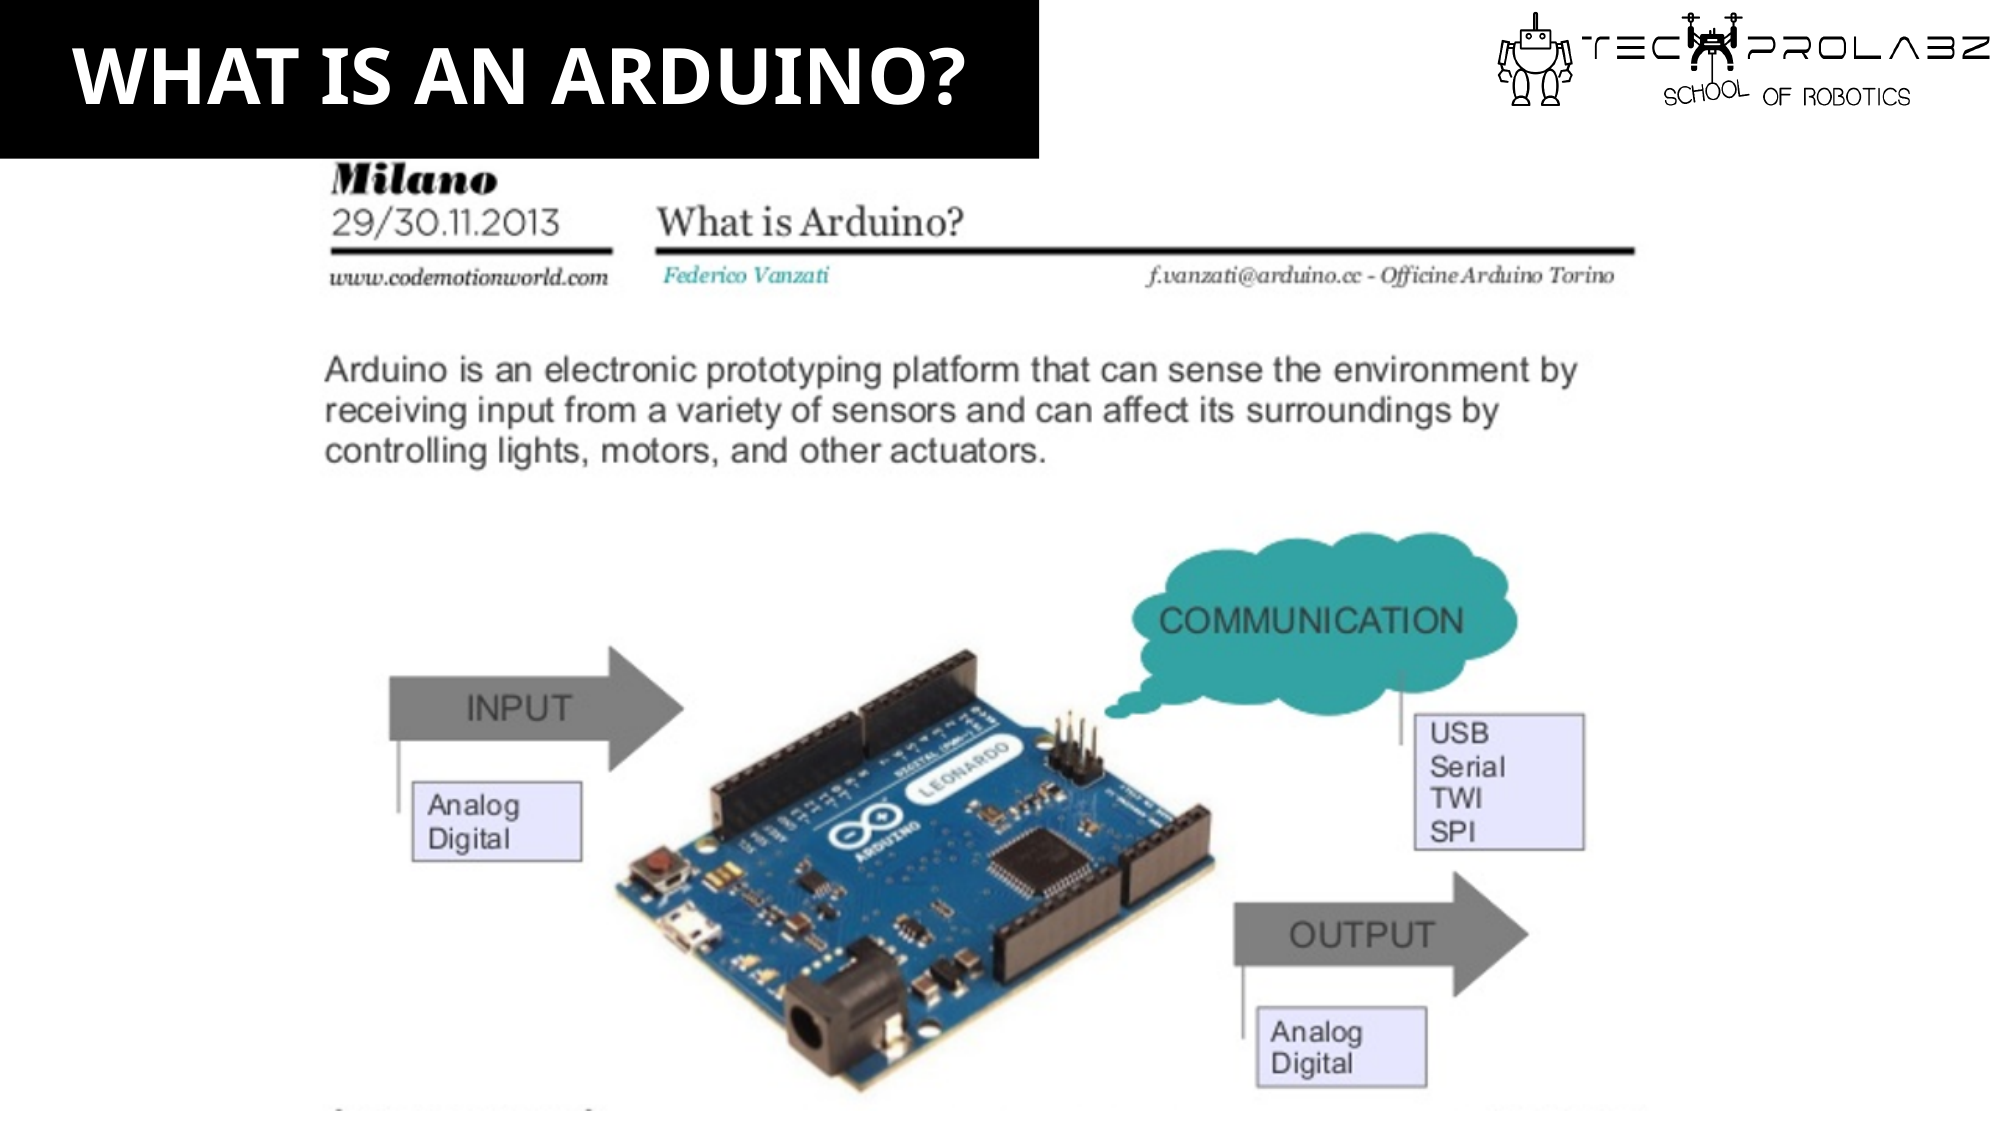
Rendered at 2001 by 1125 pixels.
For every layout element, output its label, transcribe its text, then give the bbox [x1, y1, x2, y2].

picture [1490, 4, 1995, 116]
title WHAT IS AN ARDUINO? [0, 0, 1040, 159]
picture [276, 117, 1686, 1111]
